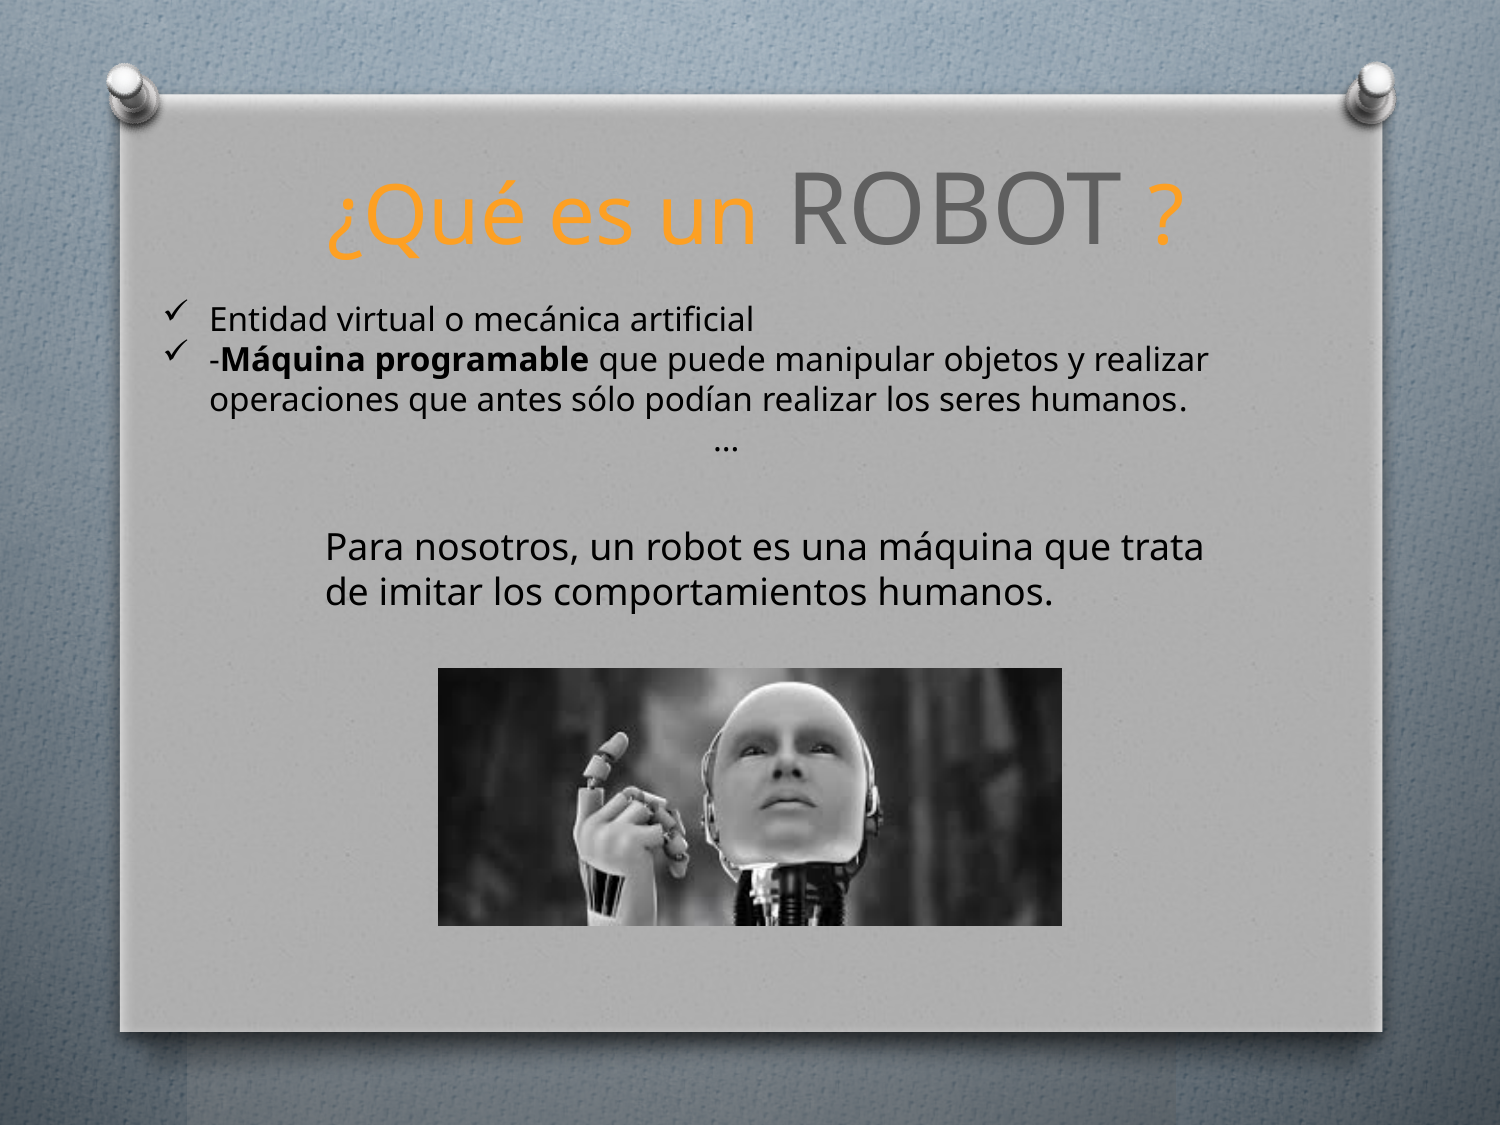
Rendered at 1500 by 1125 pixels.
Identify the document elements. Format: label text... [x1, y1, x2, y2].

picture [1317, 35, 1439, 156]
text_box ¿Qué es un ROBOT ? [312, 137, 1258, 272]
picture [75, 29, 198, 153]
picture [438, 668, 1063, 926]
text_box Para nosotros, un robot es una máquina que trata de imitar los comportamientos humanos. [310, 515, 1244, 620]
text_box Entidad virtual o mecánica artificial -Máquina programable que puede manipular objetos y realizar operaciones que antes sólo podían realizar los seres humanos. … [147, 290, 1306, 466]
